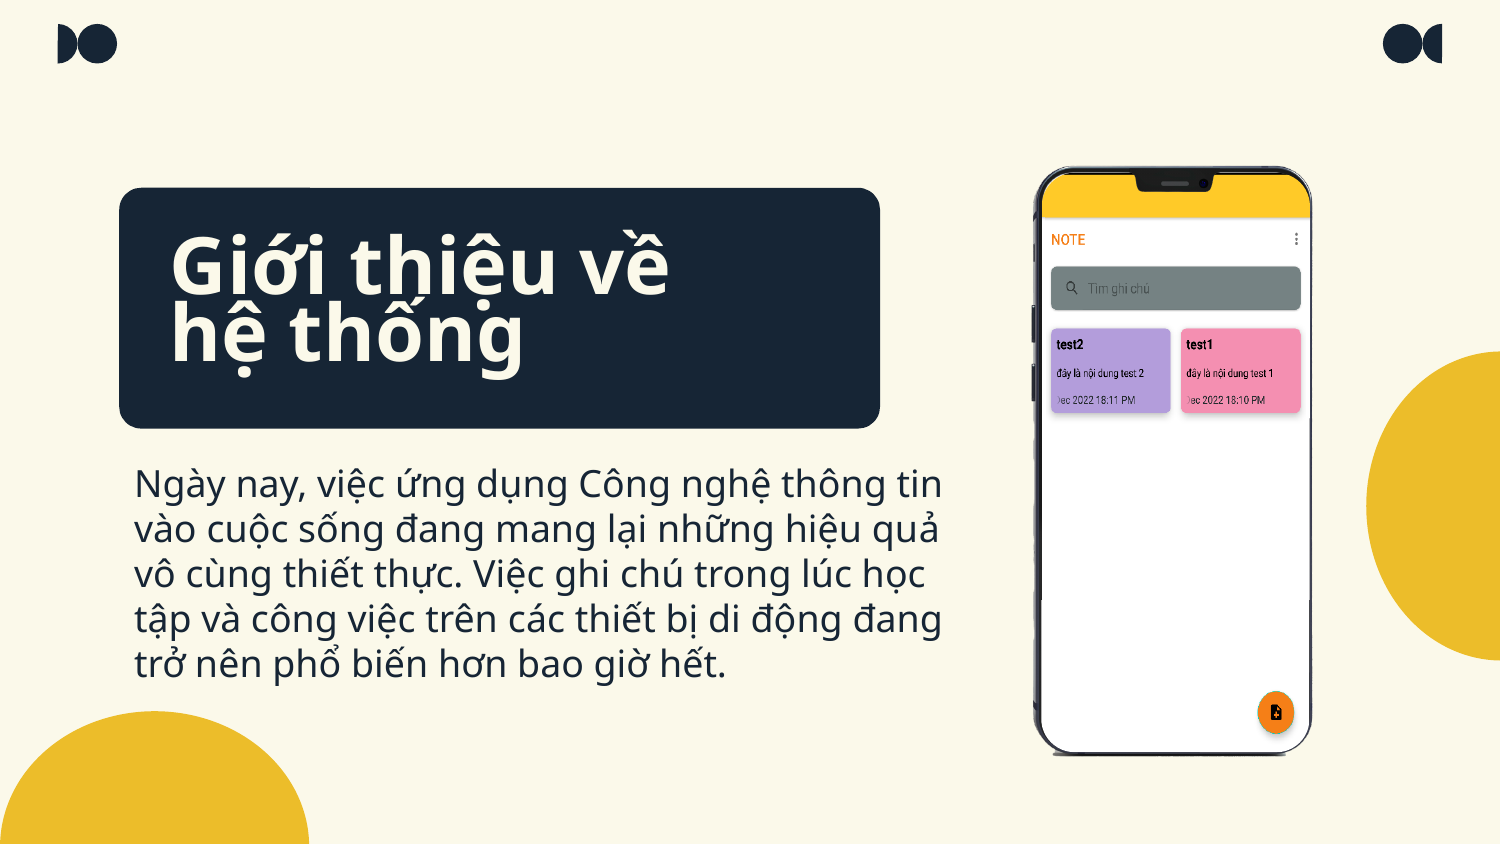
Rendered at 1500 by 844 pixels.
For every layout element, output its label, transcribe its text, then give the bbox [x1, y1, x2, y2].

title Giới thiệu về hệ thống [169, 204, 681, 412]
picture [955, 56, 1388, 838]
subtitle Ngày nay, việc ứng dụng Công nghệ thông tin vào cuộc sống đang mang lại những hiệu quả vô cùng thiết thực. Việc ghi chú trong lúc học tập và công việc trên các thiết bị di động đang trở nên phổ biến hơn bao giờ hết. [119, 445, 950, 712]
text_box [119, 187, 881, 429]
